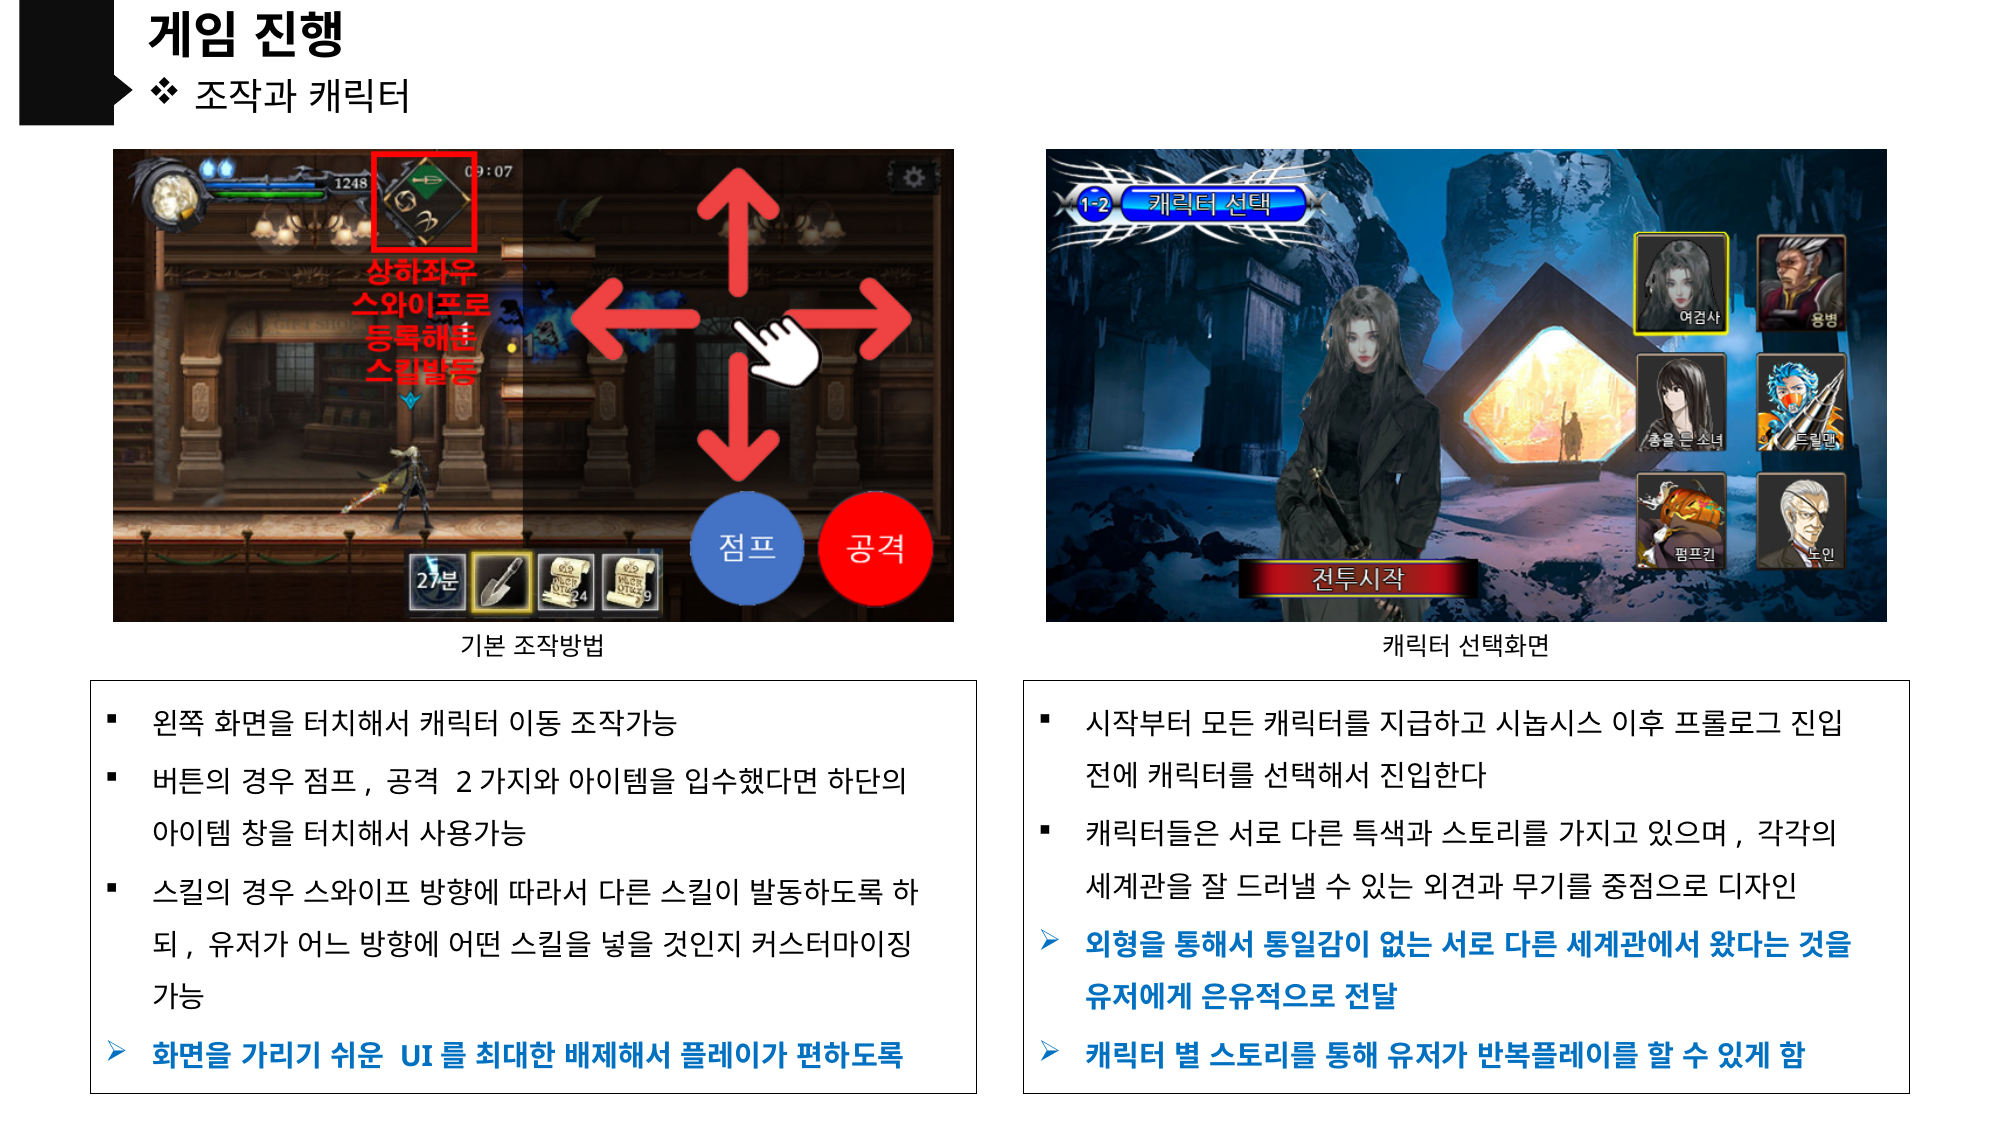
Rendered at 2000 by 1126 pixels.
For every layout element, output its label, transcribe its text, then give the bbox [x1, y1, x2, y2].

list 기본 조작방법 [90, 621, 977, 669]
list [1046, 148, 1887, 623]
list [112, 148, 954, 623]
list 왼쪽 화면을 터치해서 캐릭터 이동 조작가능 버튼의 경우 점프, 공격 2가지와 아이템을 입수했다면 하단의 아이템 창을 터치해서 사용가능 스킬의 경우 스와이프 방향에 따라서 다른 스킬이 발동하도록 하되, 유저가 어느 방향에 어떤 스킬을 넣을 것인지 커스터마이징 가능 화면을 가리기 쉬운 UI를 최대한 배제해서 플레이가 편하도록 [90, 680, 977, 1094]
list 시작부터 모든 캐릭터를 지급하고 시놉시스 이후 프롤로그 진입 전에 캐릭터를 선택해서 진입한다 캐릭터들은 서로 다른 특색과 스토리를 가지고 있으며, 각각의 세계관을 잘 드러낼 수 있는 외견과 무기를 중점으로 디자인 외형을 통해서 통일감이 없는 서로 다른 세계관에서 왔다는 것을 유저에게 은유적으로 전달 캐릭터 별 스토리를 통해 유저가 반복플레이를 할 수 있게 함 [1023, 680, 1910, 1094]
list 조작과 캐릭터 [132, 68, 1237, 123]
list 캐릭터 선택화면 [1023, 621, 1910, 669]
list 게임 진행 [132, 0, 1237, 67]
